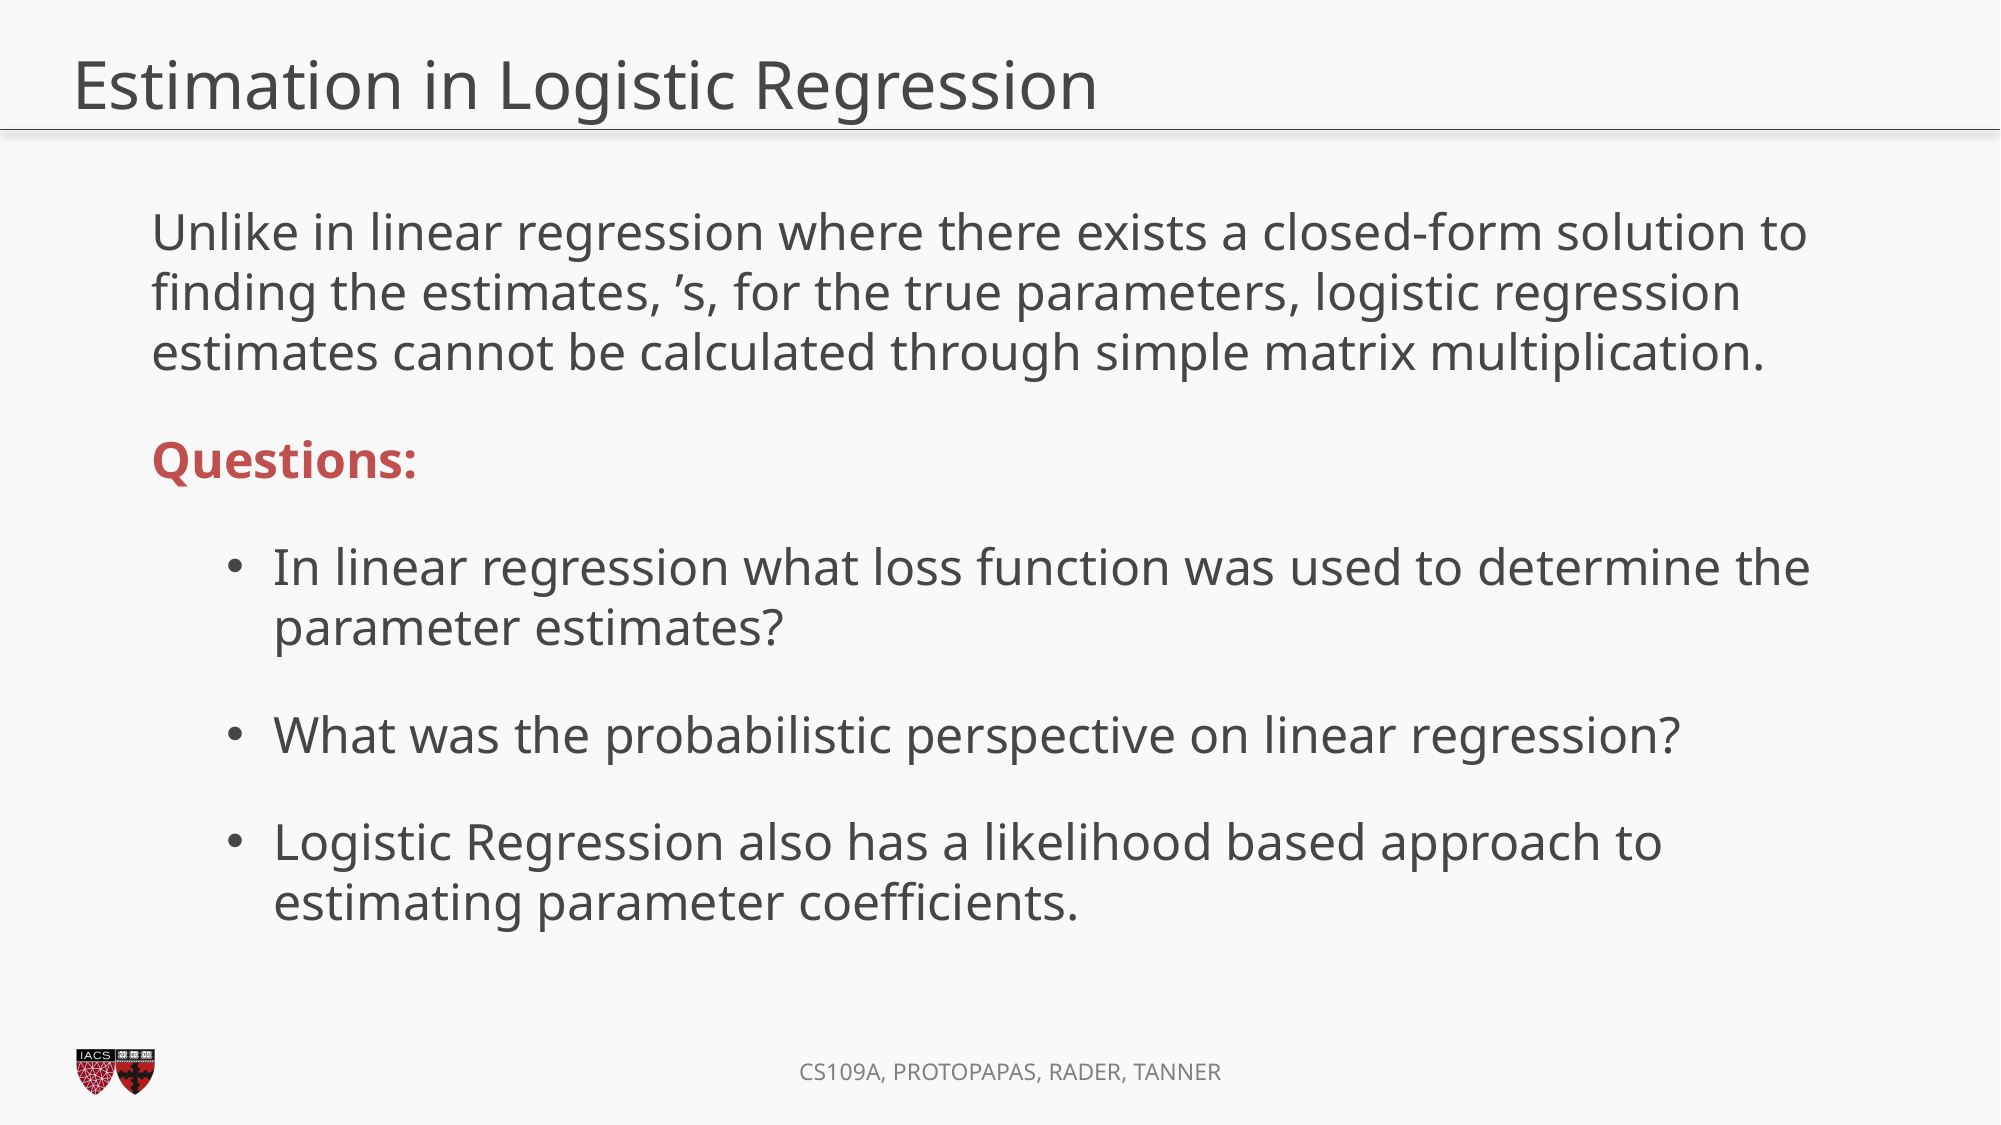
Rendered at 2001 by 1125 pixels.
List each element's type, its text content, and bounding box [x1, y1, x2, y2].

title Estimation in Logistic Regression [57, 35, 1943, 162]
picture [75, 1049, 155, 1095]
